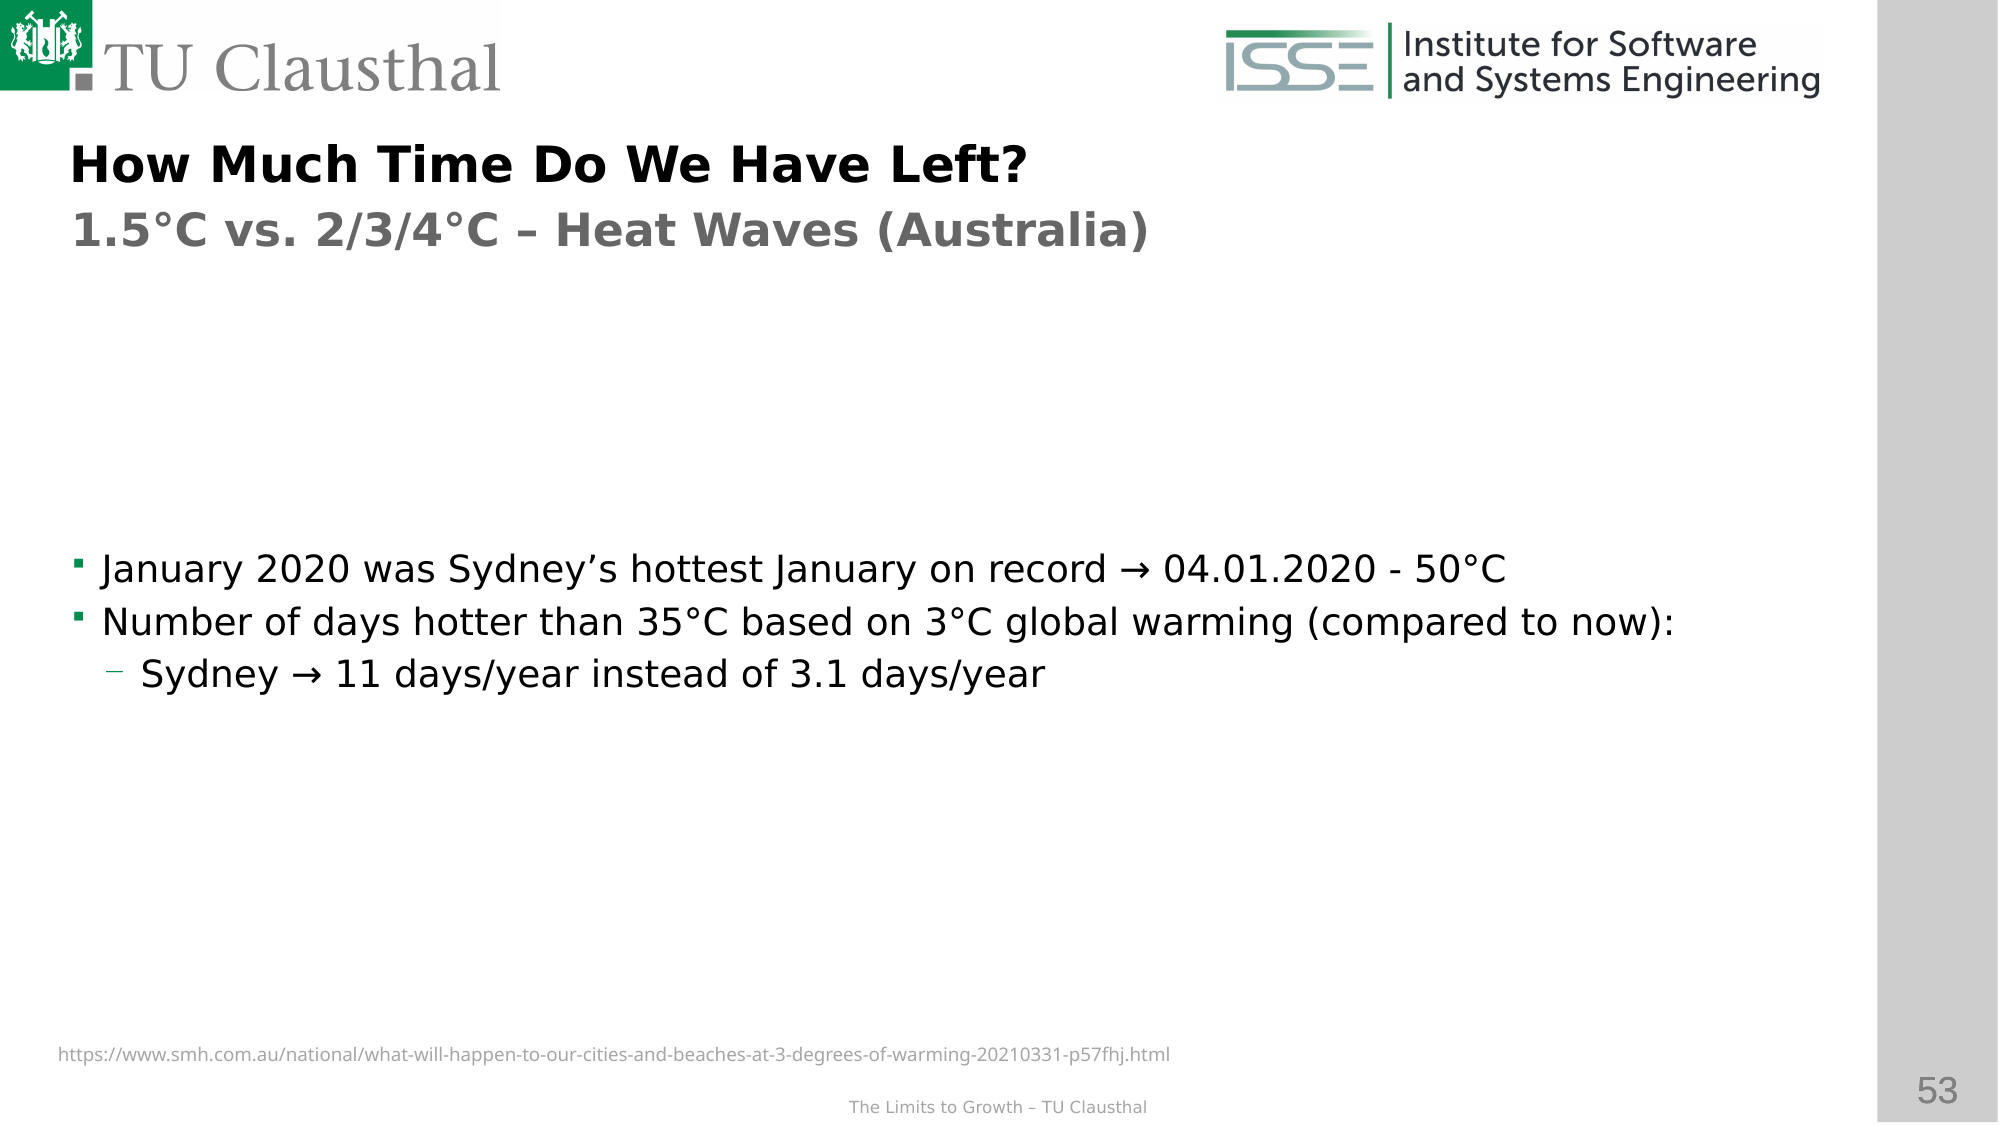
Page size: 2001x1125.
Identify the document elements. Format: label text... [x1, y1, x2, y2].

text_box 1.5°C vs. 2/3/4°C – Heat Waves (Australia) [70, 188, 1768, 269]
picture [0, 0, 500, 91]
picture [1218, 22, 1825, 105]
text_box https://www.smh.com.au/national/what-will-happen-to-our-cities-and-beaches-at-3-degrees-of-warming-20210331-p57fhj.html [43, 1035, 1784, 1073]
text_box How Much Time Do We Have Left? [54, 125, 1817, 206]
text_box January 2020 was Sydney’s hottest January on record → 04.01.2020 - 50°C Number of days hotter than 35°C based on 3°C global warming (compared to now): Sydney → 11 days/year instead of 3.1 days/year Melbourne → 24 days/year instead of 11 days/year Darwin → 265 days/year instead of 11 days/year [54, 207, 1799, 1033]
